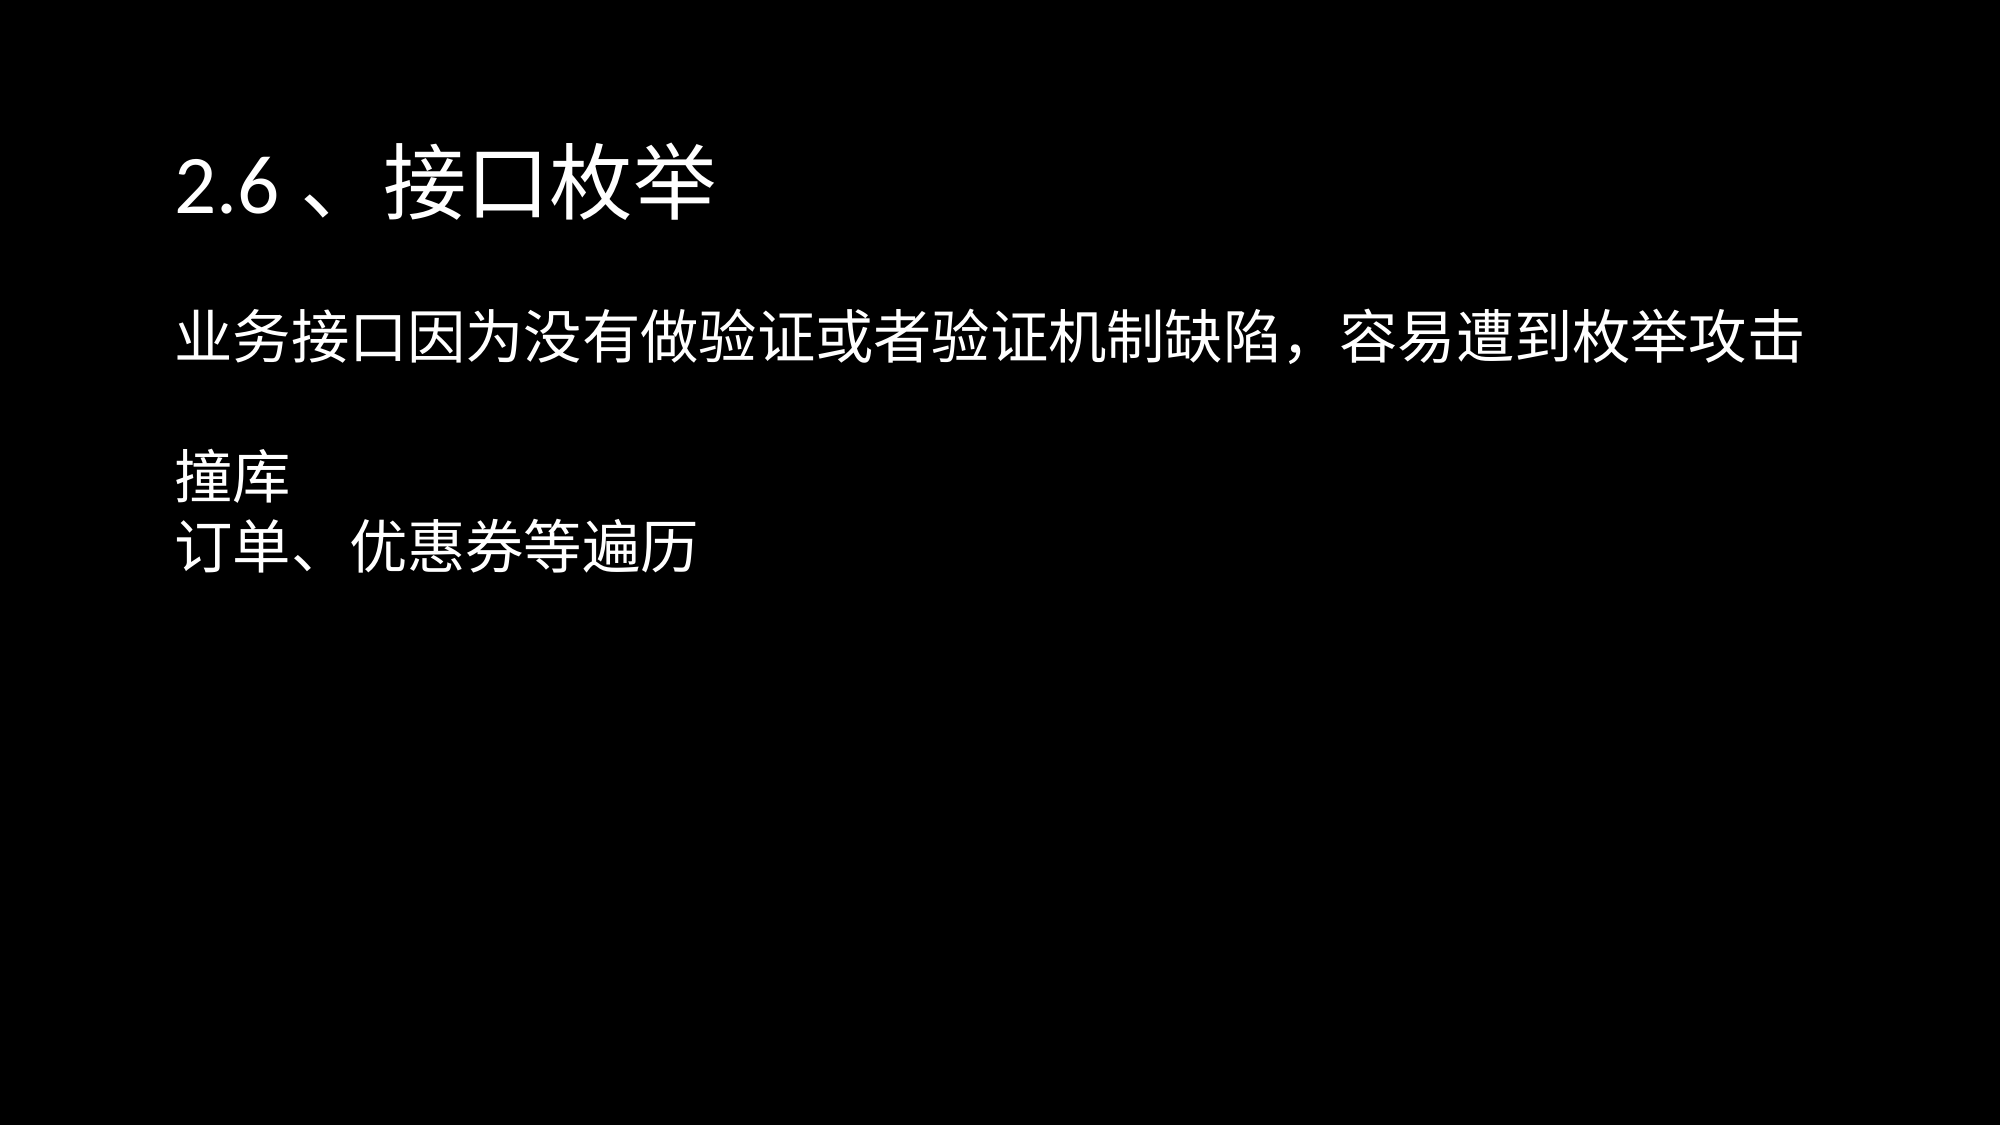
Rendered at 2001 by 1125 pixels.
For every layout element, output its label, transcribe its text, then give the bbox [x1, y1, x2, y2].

text_box 2.6、接口枚举 业务接口因为没有做验证或者验证机制缺陷，容易遭到枚举攻击 撞库 订单、优惠券等遍历 [159, 122, 1869, 828]
